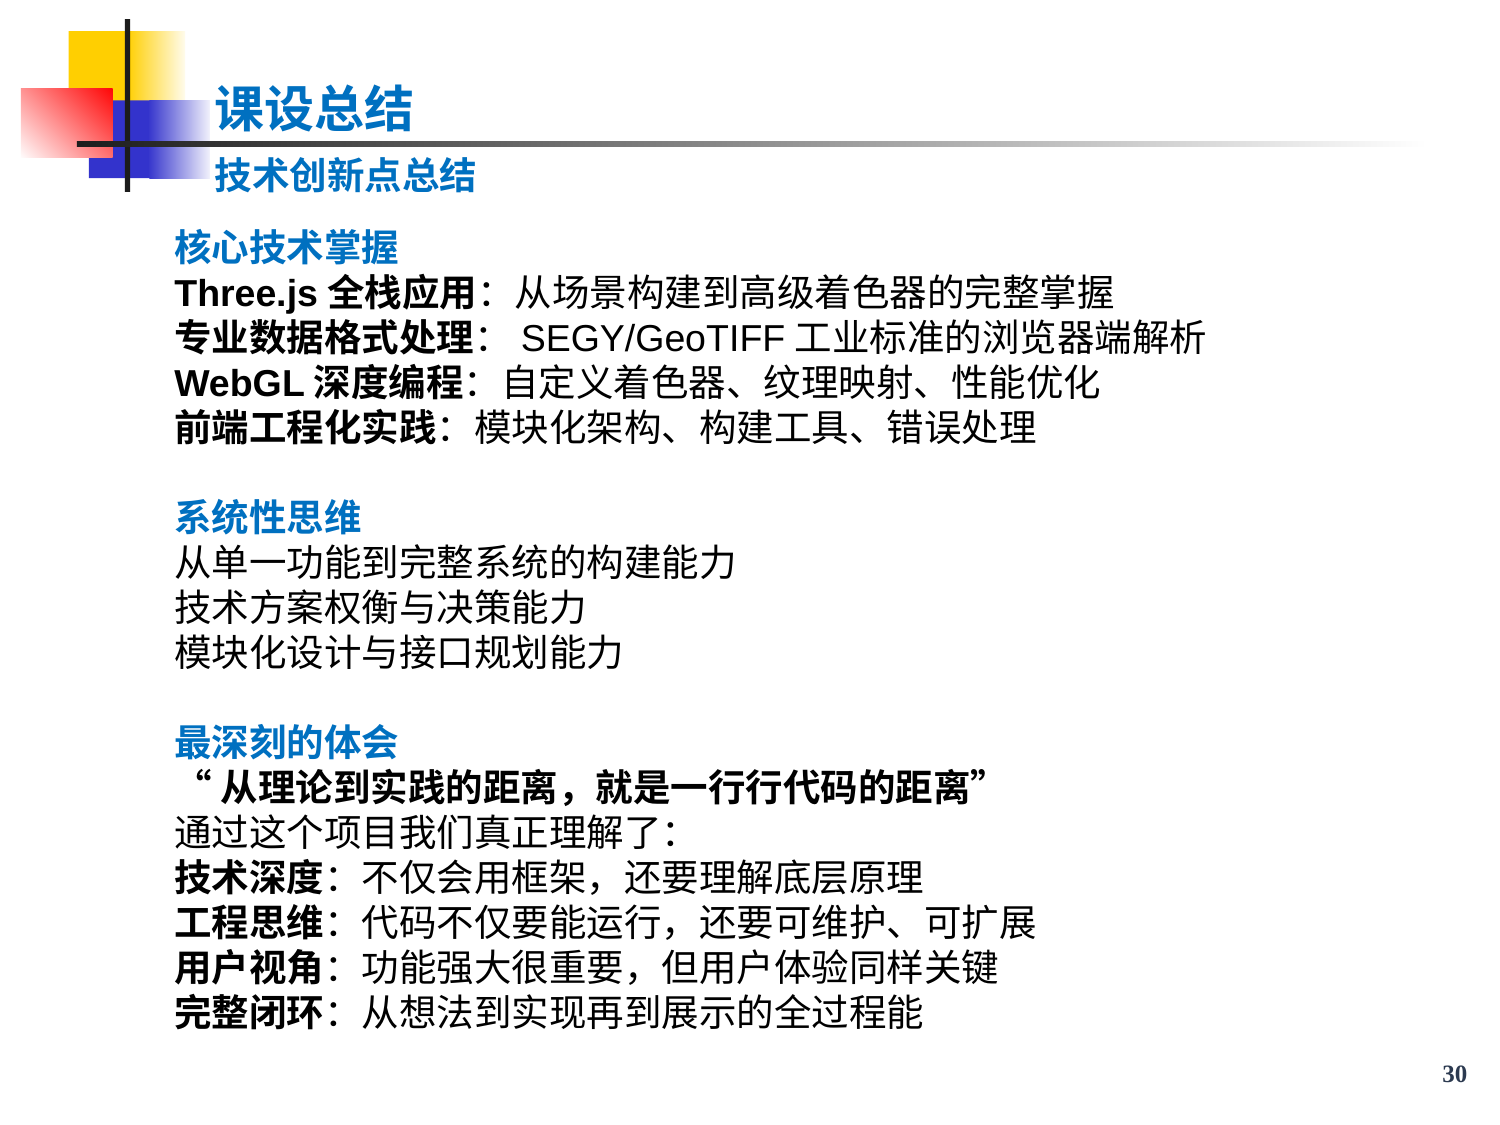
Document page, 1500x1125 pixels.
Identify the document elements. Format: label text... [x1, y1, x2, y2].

text_box 课设总结 [199, 69, 1186, 145]
text_box 技术创新点总结 [200, 145, 520, 205]
text_box 核心技术掌握 Three.js全栈应用：从场景构建到高级着色器的完整掌握 专业数据格式处理：SEGY/GeoTIFF工业标准的浏览器端解析 WebGL深度编程：自定义着色器、纹理映射、性能优化 前端工程化实践：模块化架构、构建工具、错误处理 系统性思维 从单一功能到完整系统的构建能力 技术方案权衡与决策能力 模块化设计与接口规划能力 最深刻的体会 “从理论到实践的距离，就是一行行代码的距离” 通过这个项目我们真正理解了： 技术深度：不仅会用框架，还要理解底层原理 工程思维：代码不仅要能运行，还要可维护、可扩展 用户视角：功能强大很重要，但用户体验同样关键 完整闭环：从想法到实现再到展示的全过程能 [159, 216, 1386, 1087]
